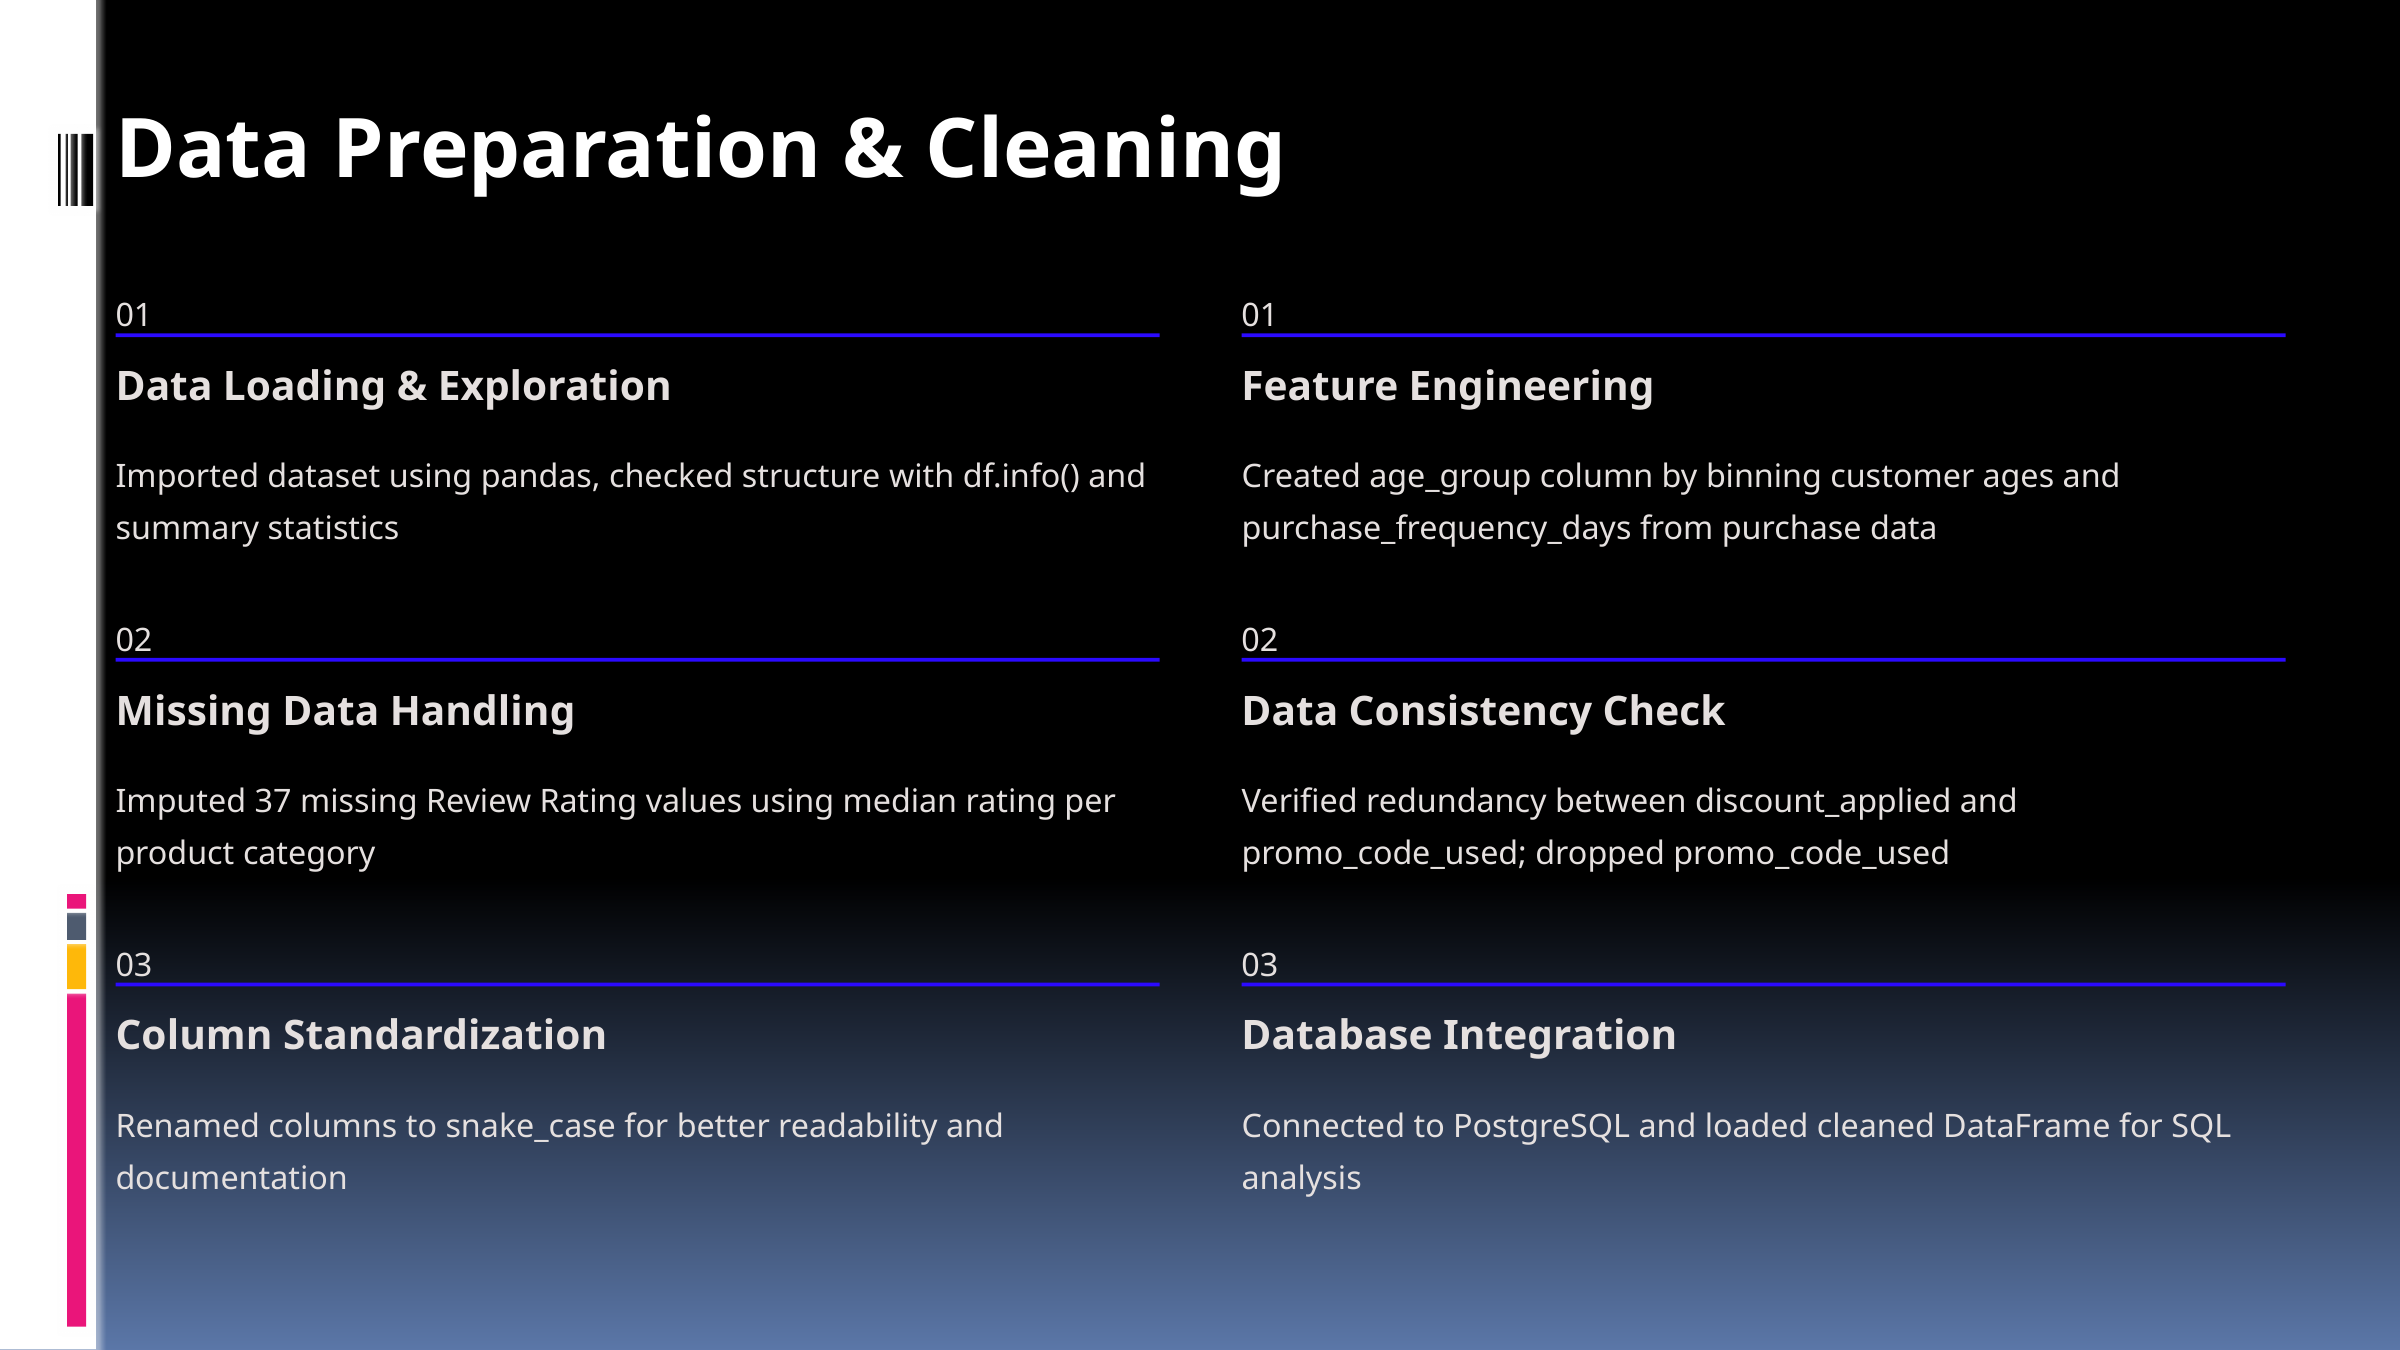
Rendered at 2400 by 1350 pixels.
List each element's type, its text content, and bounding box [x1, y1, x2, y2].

text_box [115, 657, 1160, 662]
text_box [115, 982, 1160, 987]
text_box [1241, 657, 2286, 662]
text_box Column Standardization [115, 1006, 602, 1059]
text_box Data Preparation & Cleaning [115, 90, 1246, 195]
text_box Missing Data Handling [115, 681, 569, 734]
text_box Imported dataset using pandas, checked structure with df.info() and summary statistics [115, 442, 1160, 548]
text_box 01 [1241, 280, 1275, 323]
text_box 02 [1241, 605, 1275, 647]
text_box 02 [115, 605, 149, 647]
text_box Renamed columns to snake_case for better readability and documentation [115, 1091, 1160, 1198]
text_box Verified redundancy between discount_applied and promo_code_used; dropped promo_code_used [1241, 766, 2286, 873]
text_box Database Integration [1241, 1006, 1663, 1059]
text_box Created age_group column by binning customer ages and purchase_frequency_days from purchase data [1241, 442, 2286, 548]
text_box 01 [115, 280, 149, 323]
text_box [115, 333, 1160, 338]
text_box [1241, 333, 2286, 338]
text_box 03 [115, 930, 149, 972]
text_box Data Loading & Exploration [115, 357, 658, 409]
text_box Data Consistency Check [1241, 681, 1736, 734]
text_box Imputed 37 missing Review Rating values using median rating per product category [115, 766, 1160, 873]
text_box [1241, 982, 2286, 987]
text_box Connected to PostgreSQL and loaded cleaned DataFrame for SQL analysis [1241, 1091, 2286, 1198]
text_box 03 [1241, 930, 1275, 972]
text_box Feature Engineering [1241, 357, 1655, 409]
